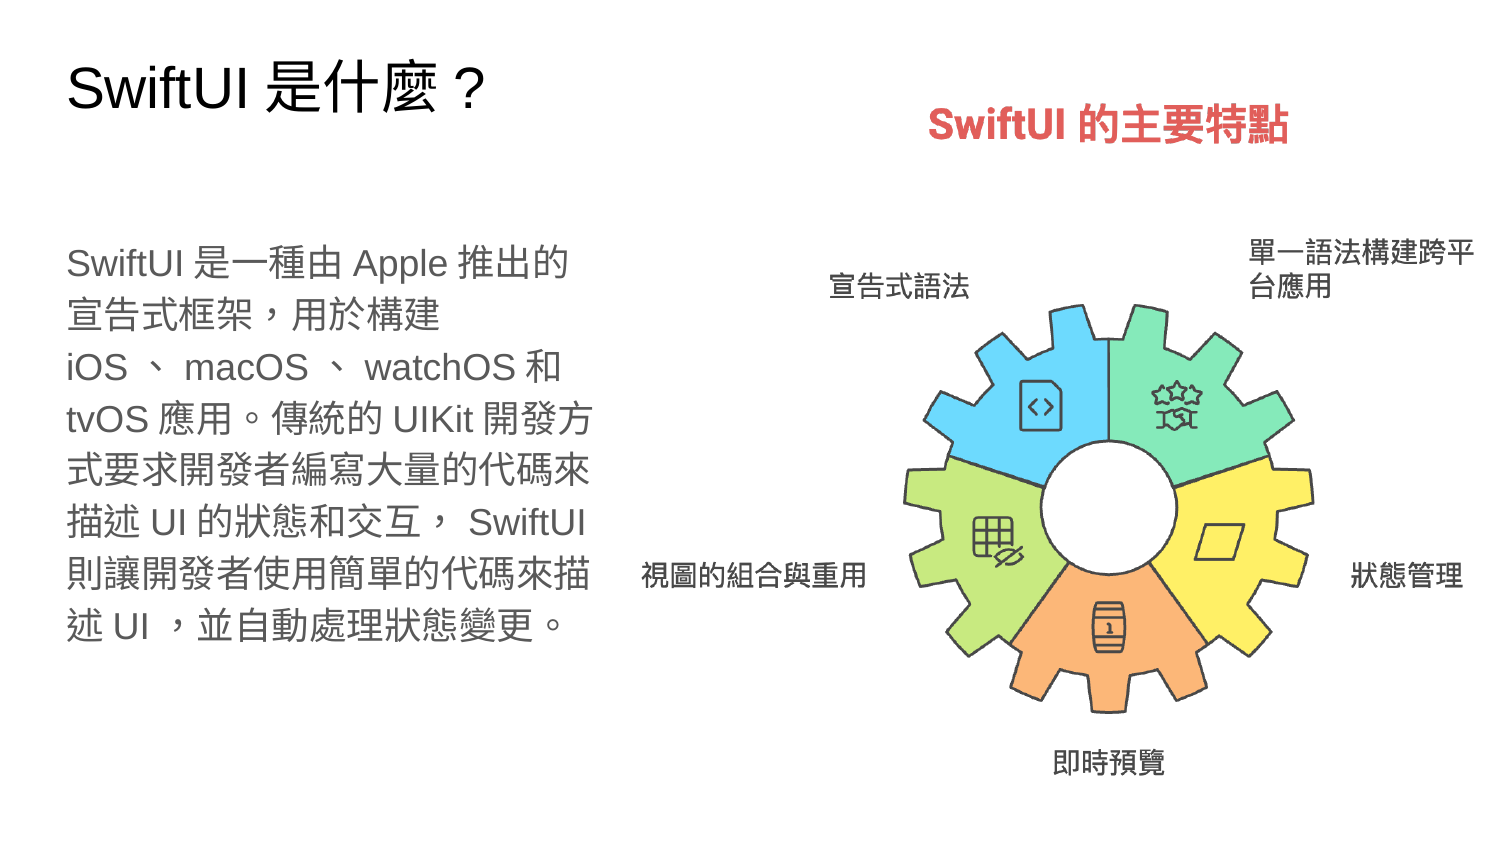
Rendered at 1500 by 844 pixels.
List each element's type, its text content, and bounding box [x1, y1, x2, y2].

picture [615, 82, 1500, 798]
title SwiftUI是什麼? [51, 35, 1449, 130]
list SwiftUI是一種由Apple推出的宣告式框架，用於構建iOS、macOS、watchOS和tvOS應用。傳統的UIKit開發方式要求開發者編寫大量的代碼來描述UI的狀態和交互，SwiftUI則讓開發者使用簡單的代碼來描述UI，並自動處理狀態變更。 [51, 217, 610, 760]
